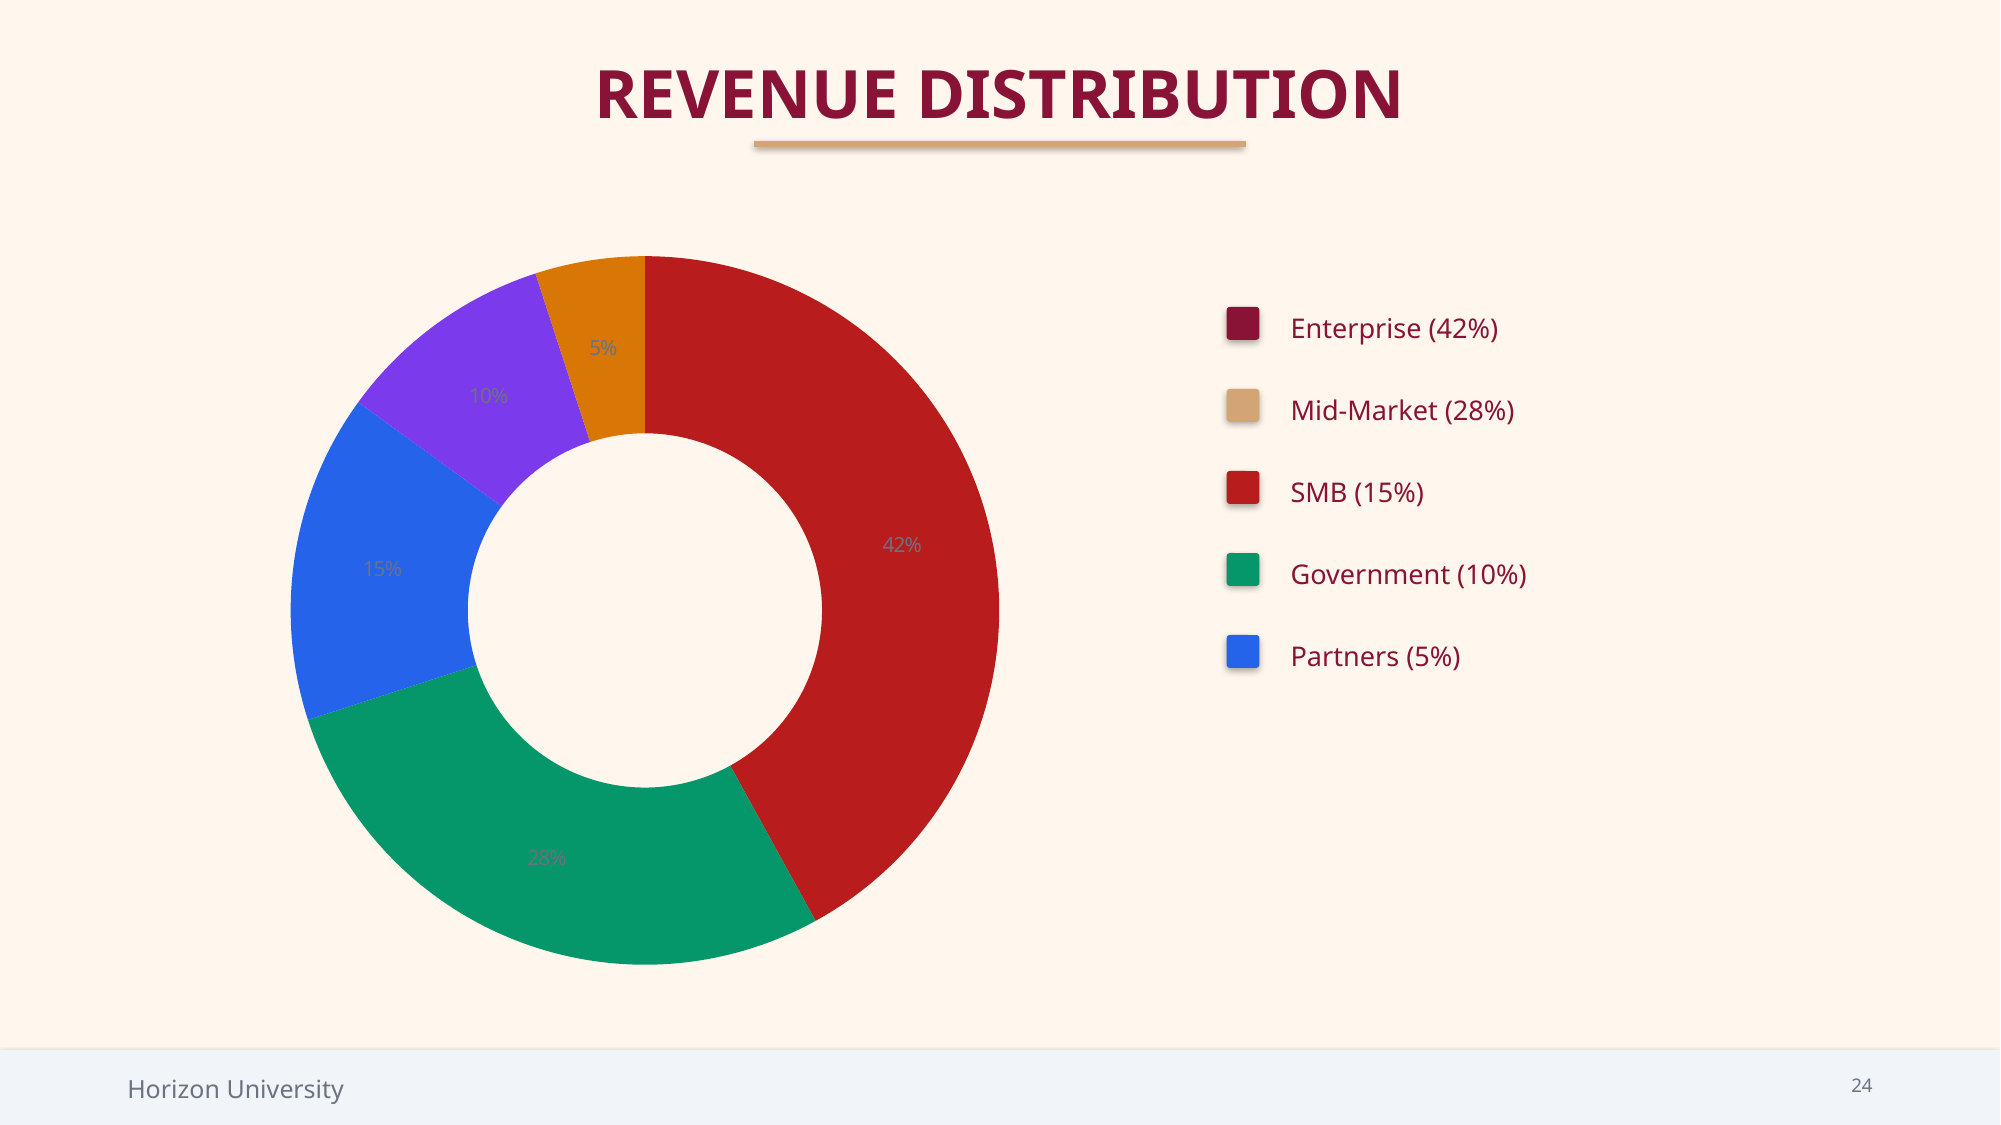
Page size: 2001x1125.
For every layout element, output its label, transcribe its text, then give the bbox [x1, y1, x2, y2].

text_box Government (10%) [1275, 549, 1871, 597]
chart [112, 241, 1178, 980]
text_box [0, 1049, 2000, 1125]
text_box [1225, 470, 1261, 505]
text_box REVENUE DISTRIBUTION [112, 44, 1888, 140]
text_box Mid-Market (28%) [1275, 385, 1871, 433]
text_box SMB (15%) [1275, 467, 1871, 515]
text_box Enterprise (42%) [1275, 303, 1871, 351]
text_box [1225, 552, 1261, 587]
text_box [1225, 388, 1261, 423]
text_box Partners (5%) [1275, 631, 1871, 679]
text_box [1225, 634, 1261, 669]
text_box [0, 0, 2000, 1049]
text_box Horizon University [112, 1066, 605, 1112]
text_box 24 [1821, 1066, 1888, 1104]
text_box [1225, 306, 1261, 341]
